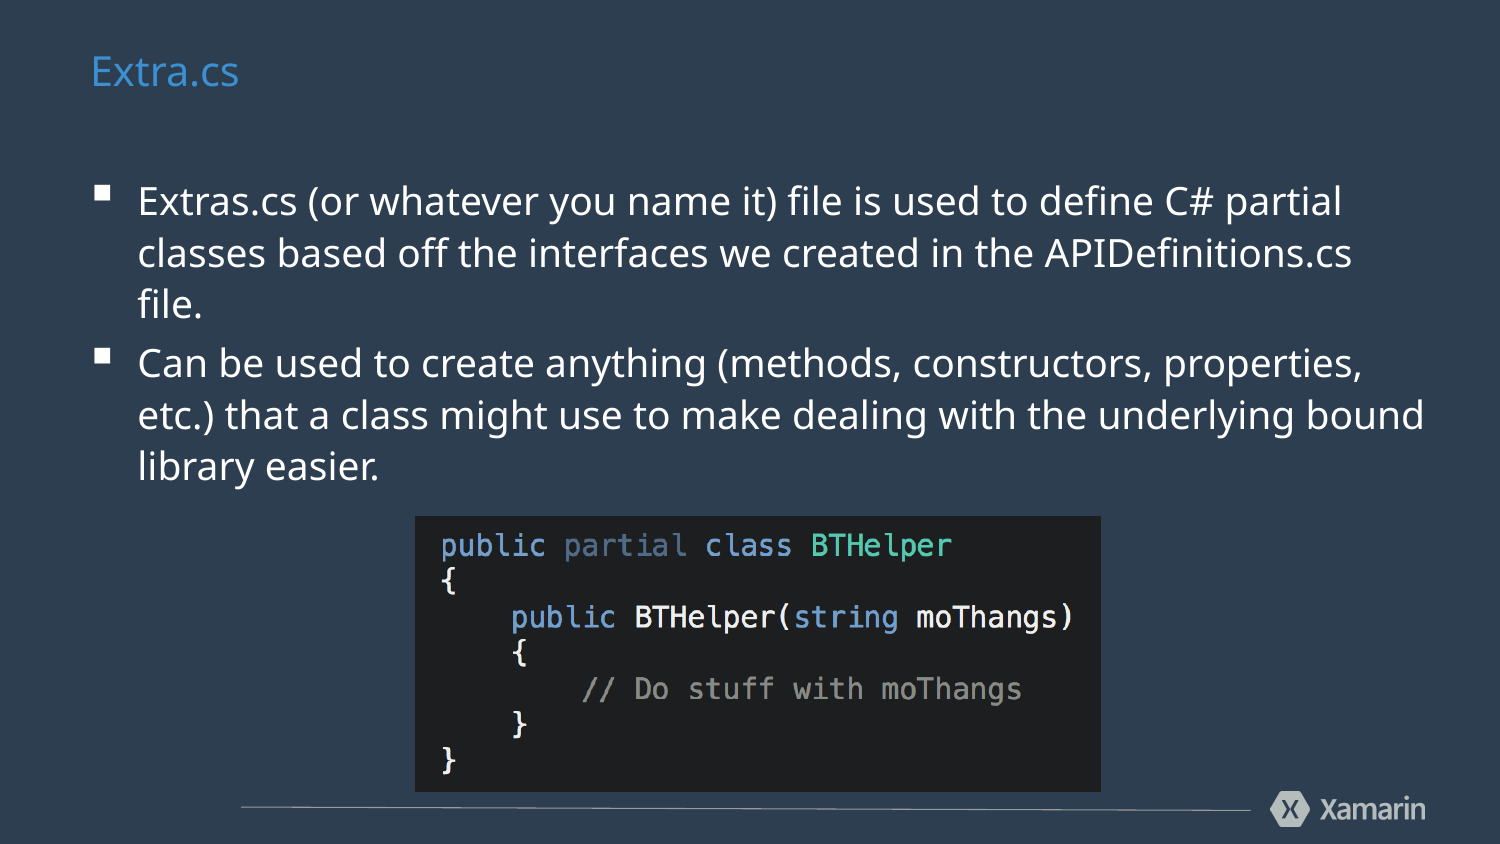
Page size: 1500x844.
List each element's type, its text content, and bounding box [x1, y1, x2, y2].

list Extras.cs (or whatever you name it) file is used to define C# partial classes based off the interfaces we created in the APIDefinitions.cs file. Can be used to create anything (methods, constructors, properties, etc.) that a class might use to make dealing with the underlying bound library easier. [75, 164, 1442, 500]
picture [0, 0, 1500, 844]
title Extra.cs [75, 37, 1425, 102]
